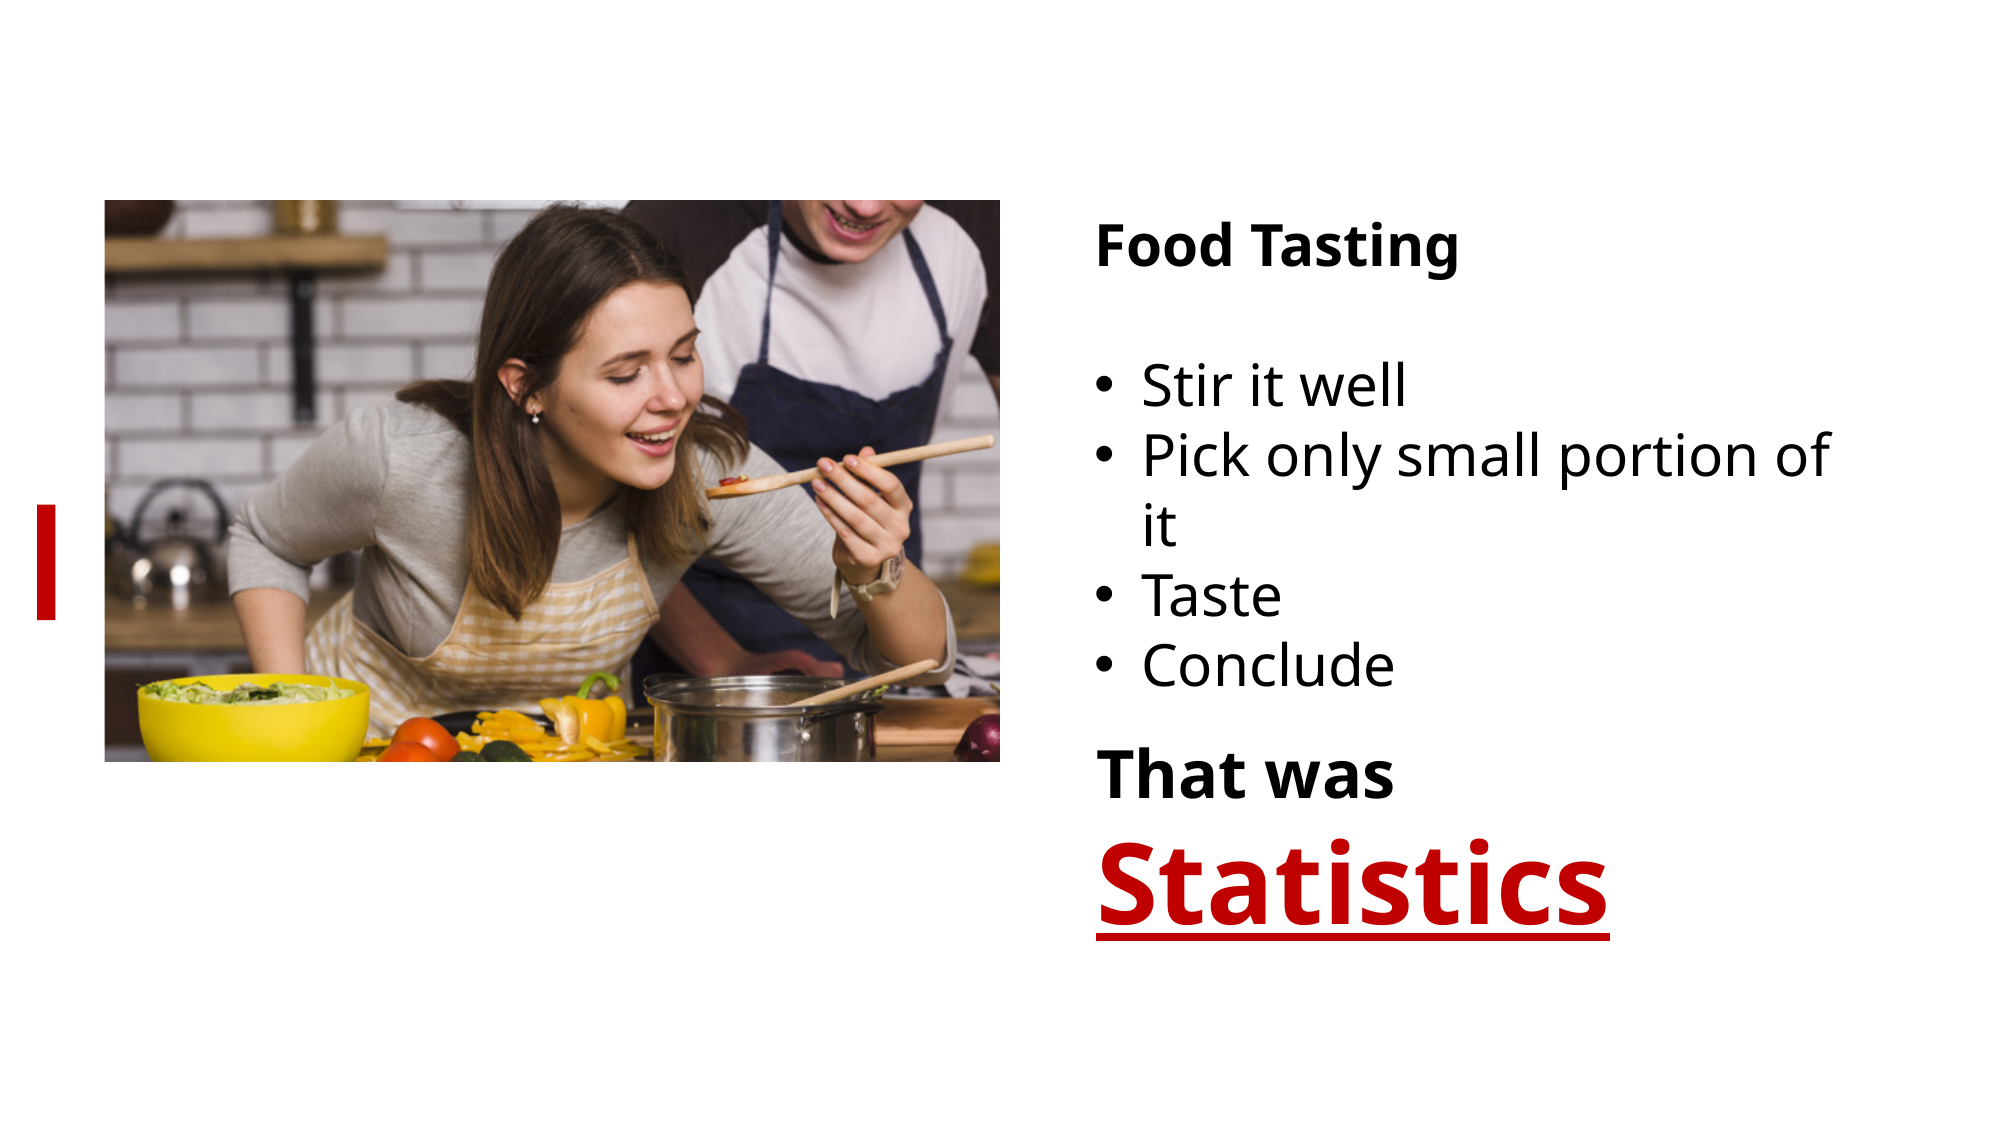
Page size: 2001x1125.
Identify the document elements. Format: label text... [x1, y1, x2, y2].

text_box [36, 504, 56, 621]
text_box That was Statistics [1081, 724, 1859, 955]
text_box Food Tasting Stir it well Pick only small portion of it Taste Conclude [1079, 200, 1886, 776]
picture [104, 200, 1001, 762]
